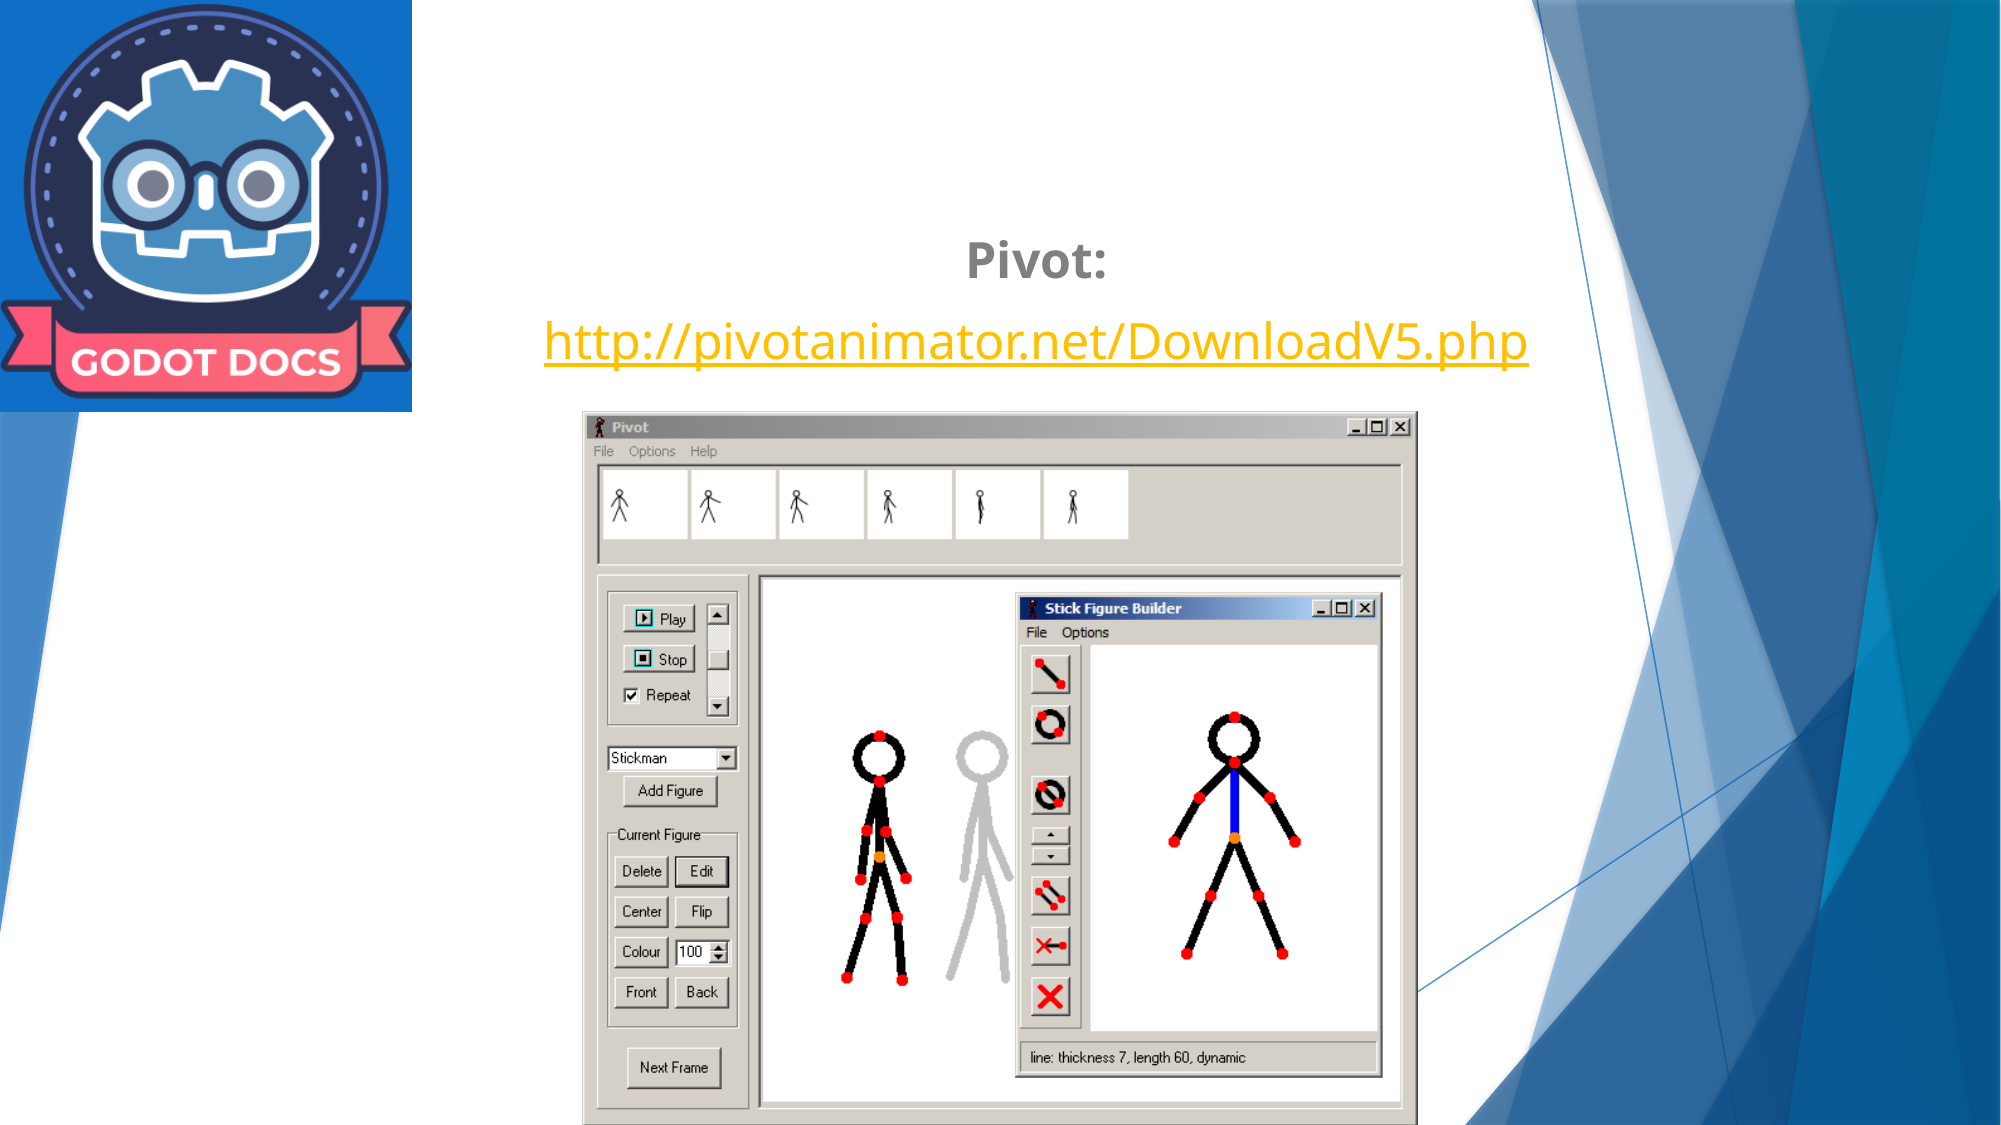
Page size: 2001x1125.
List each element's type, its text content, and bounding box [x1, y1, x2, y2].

picture [582, 411, 1418, 1125]
picture [0, 0, 413, 413]
subtitle Pivot: http://pivotanimator.net/DownloadV5.php [275, 140, 1798, 467]
